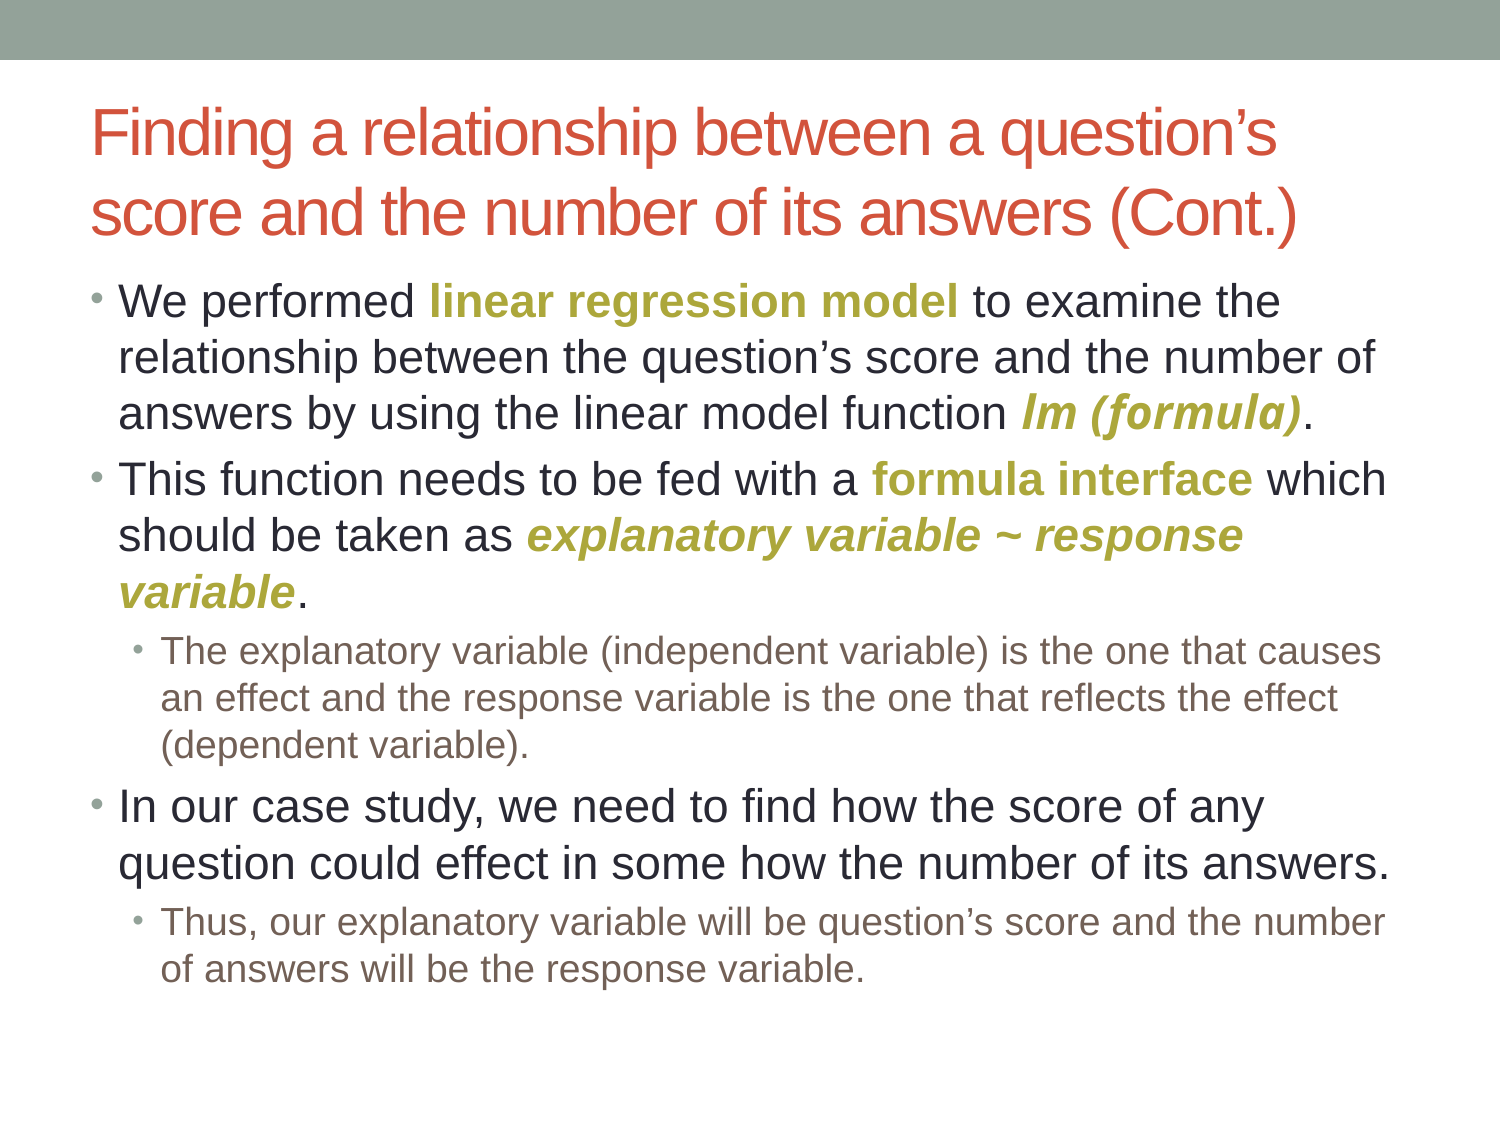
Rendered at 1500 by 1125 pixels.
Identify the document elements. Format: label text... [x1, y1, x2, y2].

title Finding a relationship between a question’s score and the number of its answers (Cont.) [75, 87, 1425, 250]
list We performed linear regression model to examine the relationship between the question’s score and the number of answers by using the linear model function lm (formula). This function needs to be fed with a formula interface which should be taken as explanatory variable ~ response variable. The explanatory variable (independent variable) is the one that causes an effect and the response variable is the one that reflects the effect (dependent variable). In our case study, we need to find how the score of any question could effect in some how the number of its answers. Thus, our explanatory variable will be question’s score and the number of answers will be the response variable. [75, 262, 1425, 1063]
